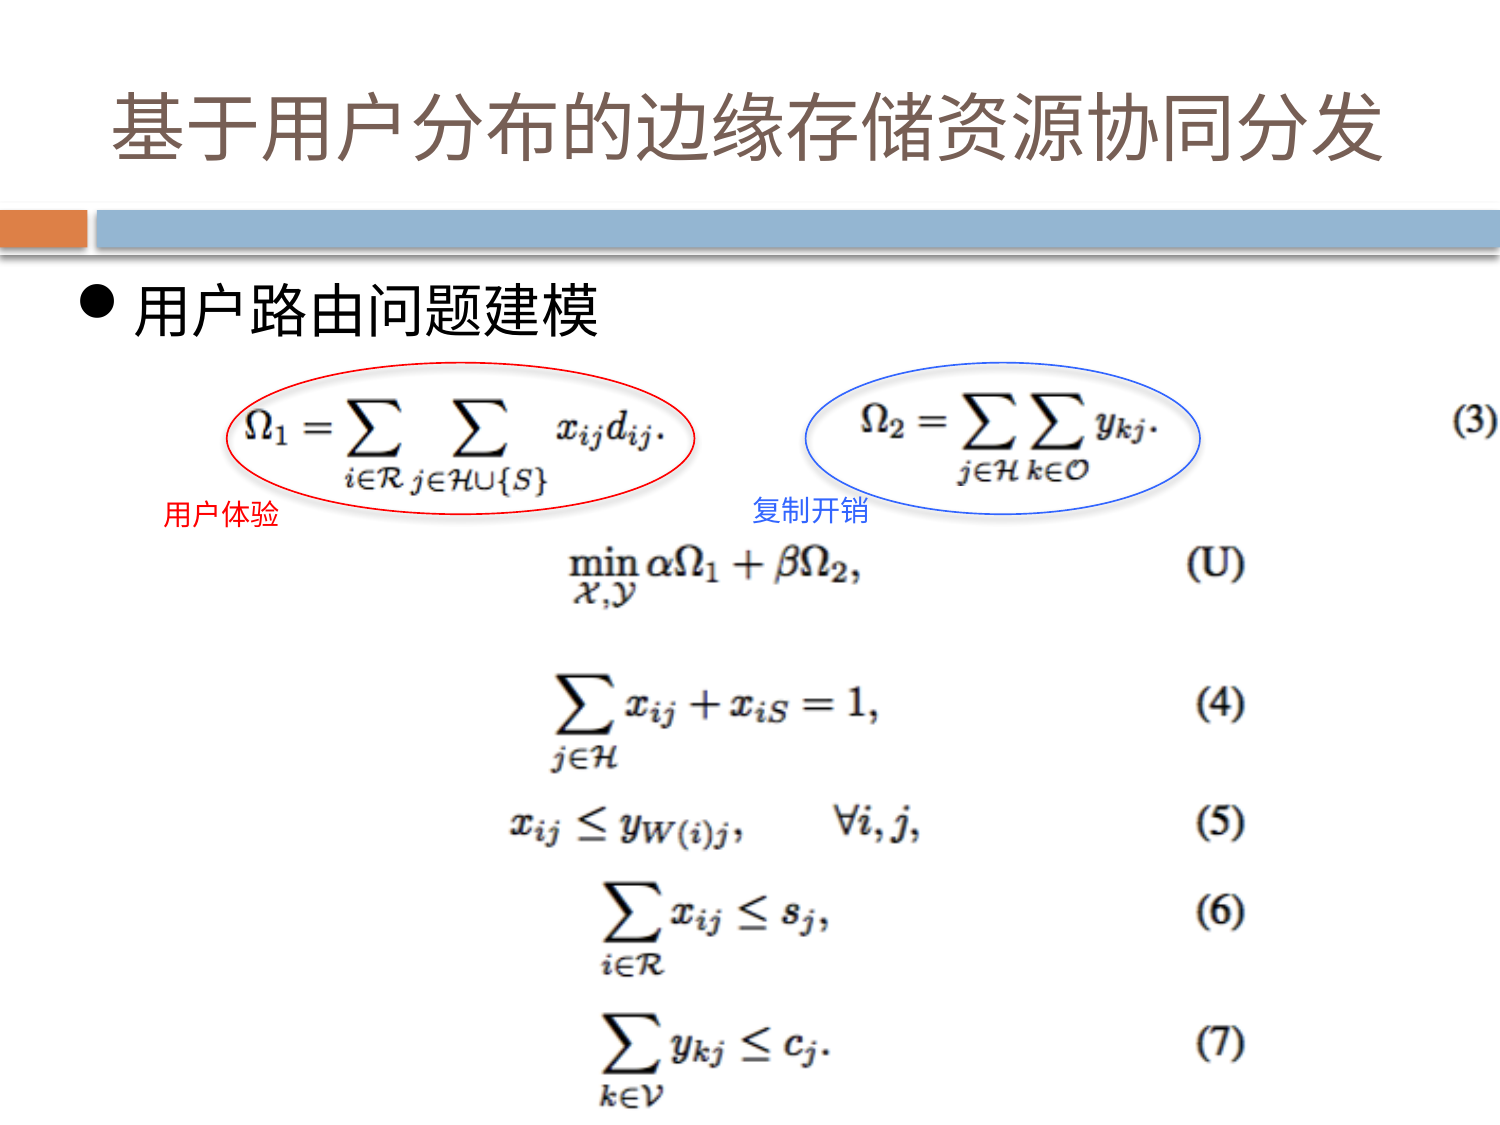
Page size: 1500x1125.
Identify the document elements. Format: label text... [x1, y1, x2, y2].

text_box 用户路由问题建模 [37, 266, 1400, 352]
text_box [283, 361, 638, 388]
text_box 用户体验 [148, 488, 220, 539]
title 基于用户分布的边缘存储资源协同分发 [95, 15, 1500, 235]
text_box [226, 389, 1500, 1115]
text_box [853, 361, 1153, 388]
